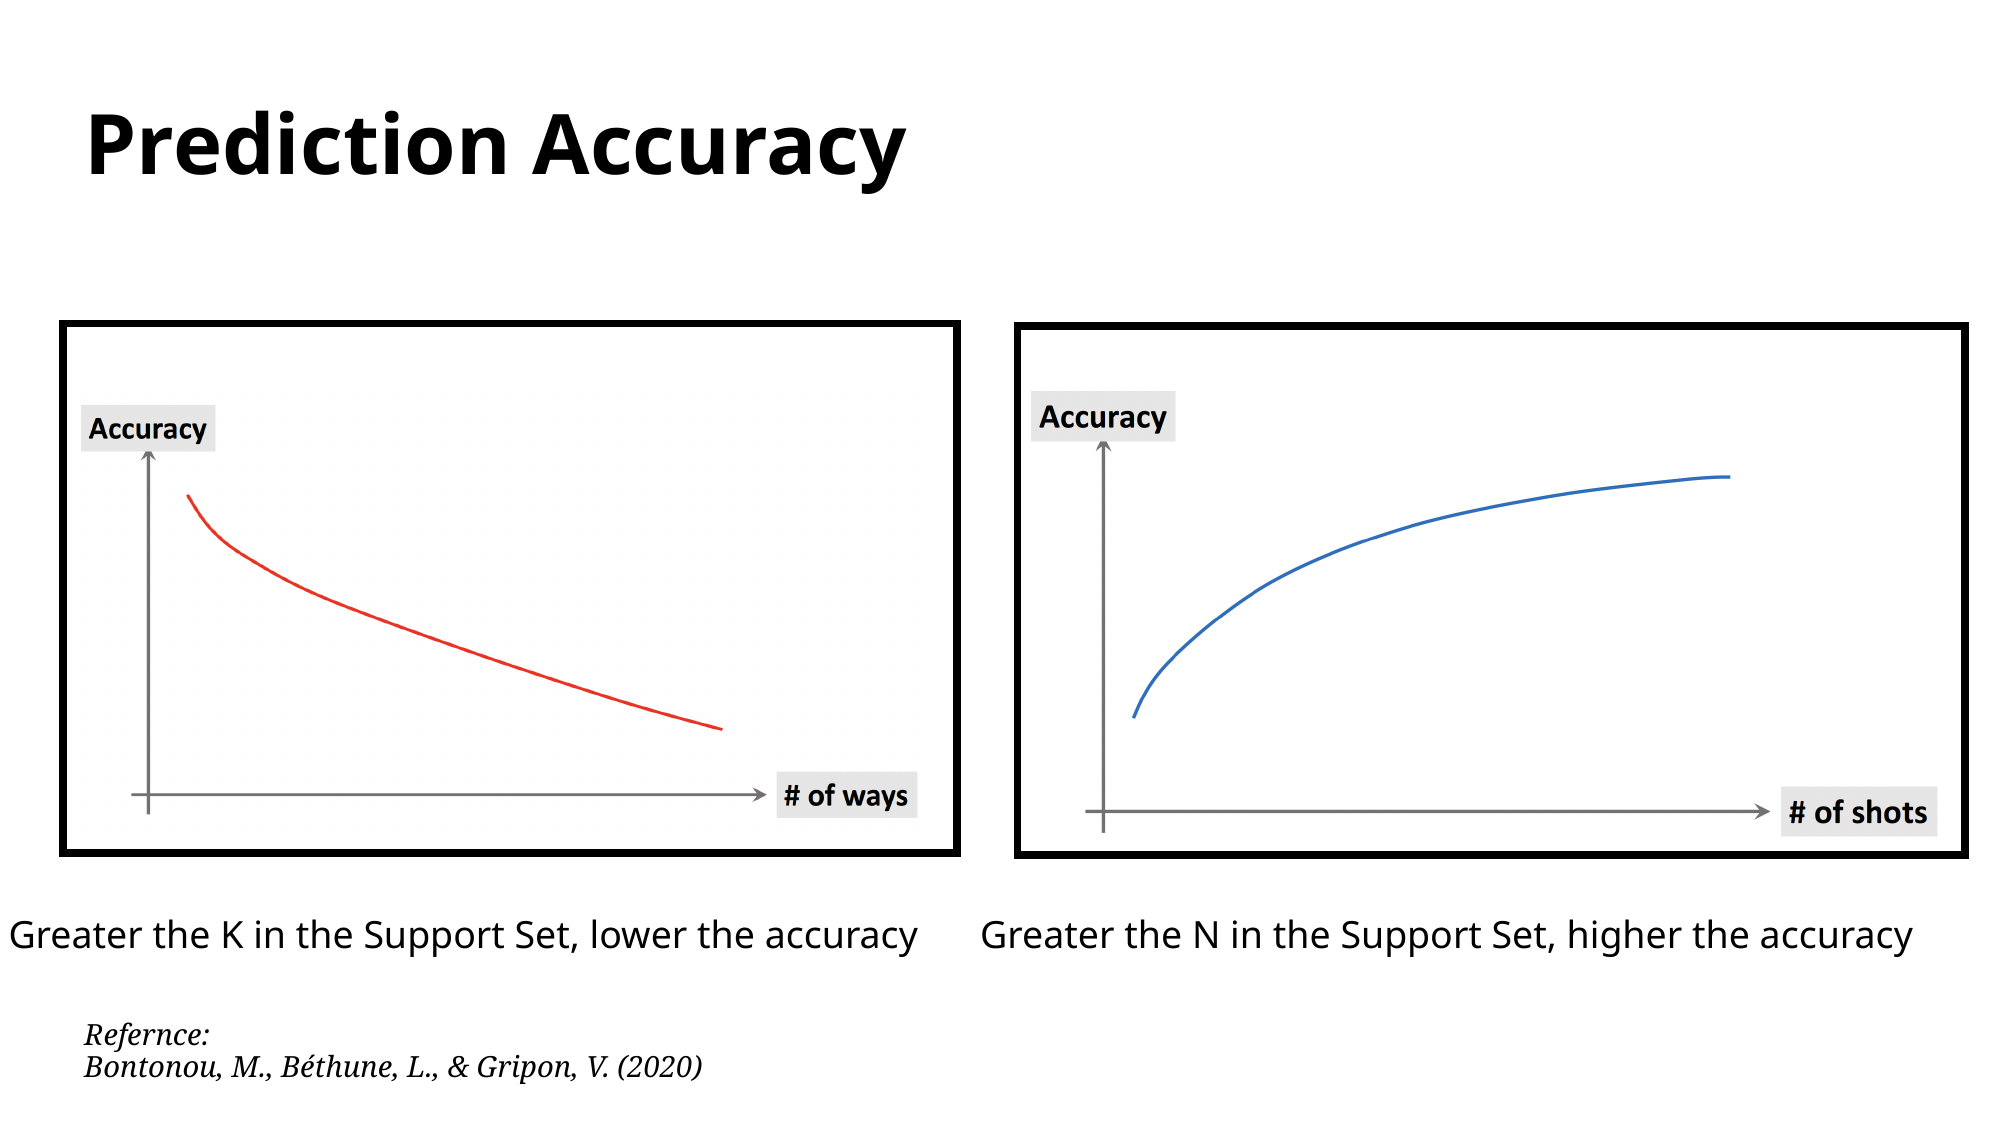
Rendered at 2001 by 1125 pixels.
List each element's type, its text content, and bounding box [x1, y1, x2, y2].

text_box Greater the N in the Support Set, higher the accuracy [965, 904, 1929, 964]
text_box Refernce: Bontonou, M., Béthune, L., & Gripon, V. (2020) [69, 1013, 1898, 1091]
title Prediction Accuracy [69, 55, 1968, 201]
text_box Greater the K in the Support Set, lower the accuracy [0, 904, 934, 964]
text_box [59, 320, 961, 857]
text_box [1014, 322, 1969, 859]
picture [69, 388, 942, 836]
picture [1018, 382, 1959, 856]
